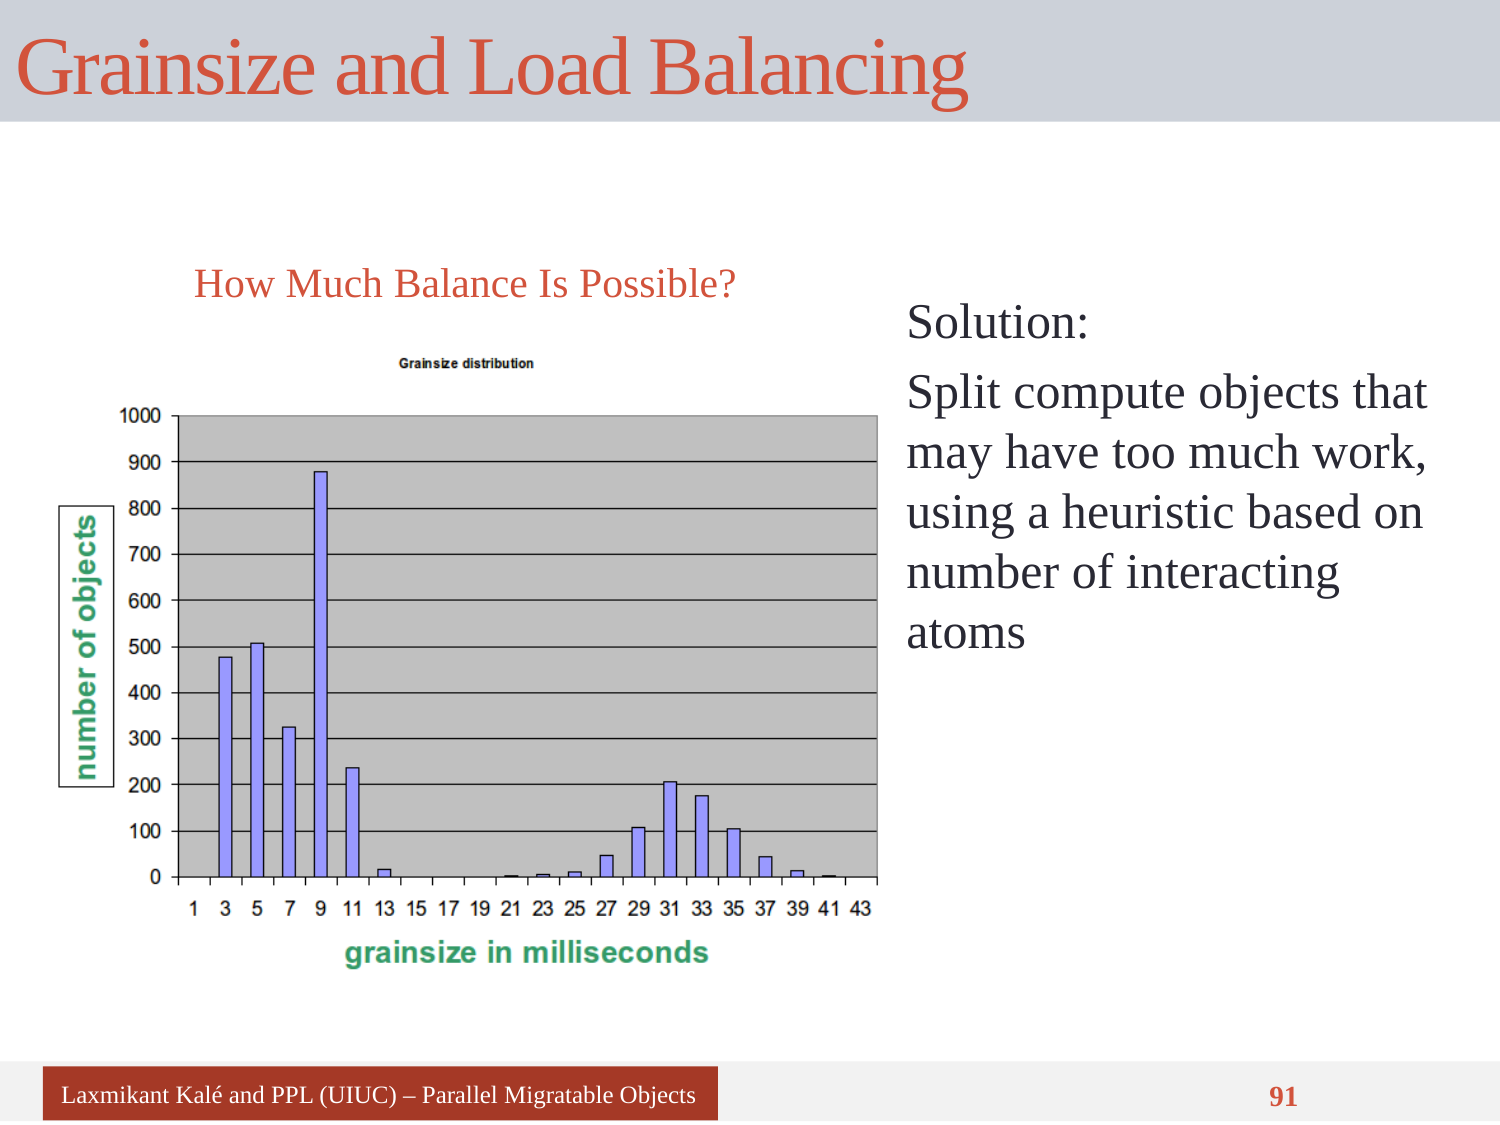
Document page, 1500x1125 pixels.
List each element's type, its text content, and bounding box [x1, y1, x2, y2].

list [42, 281, 892, 1049]
list How Much Balance Is Possible? [128, 228, 804, 278]
slide_number 91 [1254, 1067, 1457, 1122]
footer Laxmikant Kalé and PPL (UIUC) – Parallel Migratable Objects [42, 1066, 718, 1121]
title Grainsize and Load Balancing [0, 0, 1500, 122]
list Solution: Split compute objects that may have too much work, using a heuristic based on number of interacting atoms [898, 281, 1457, 1049]
